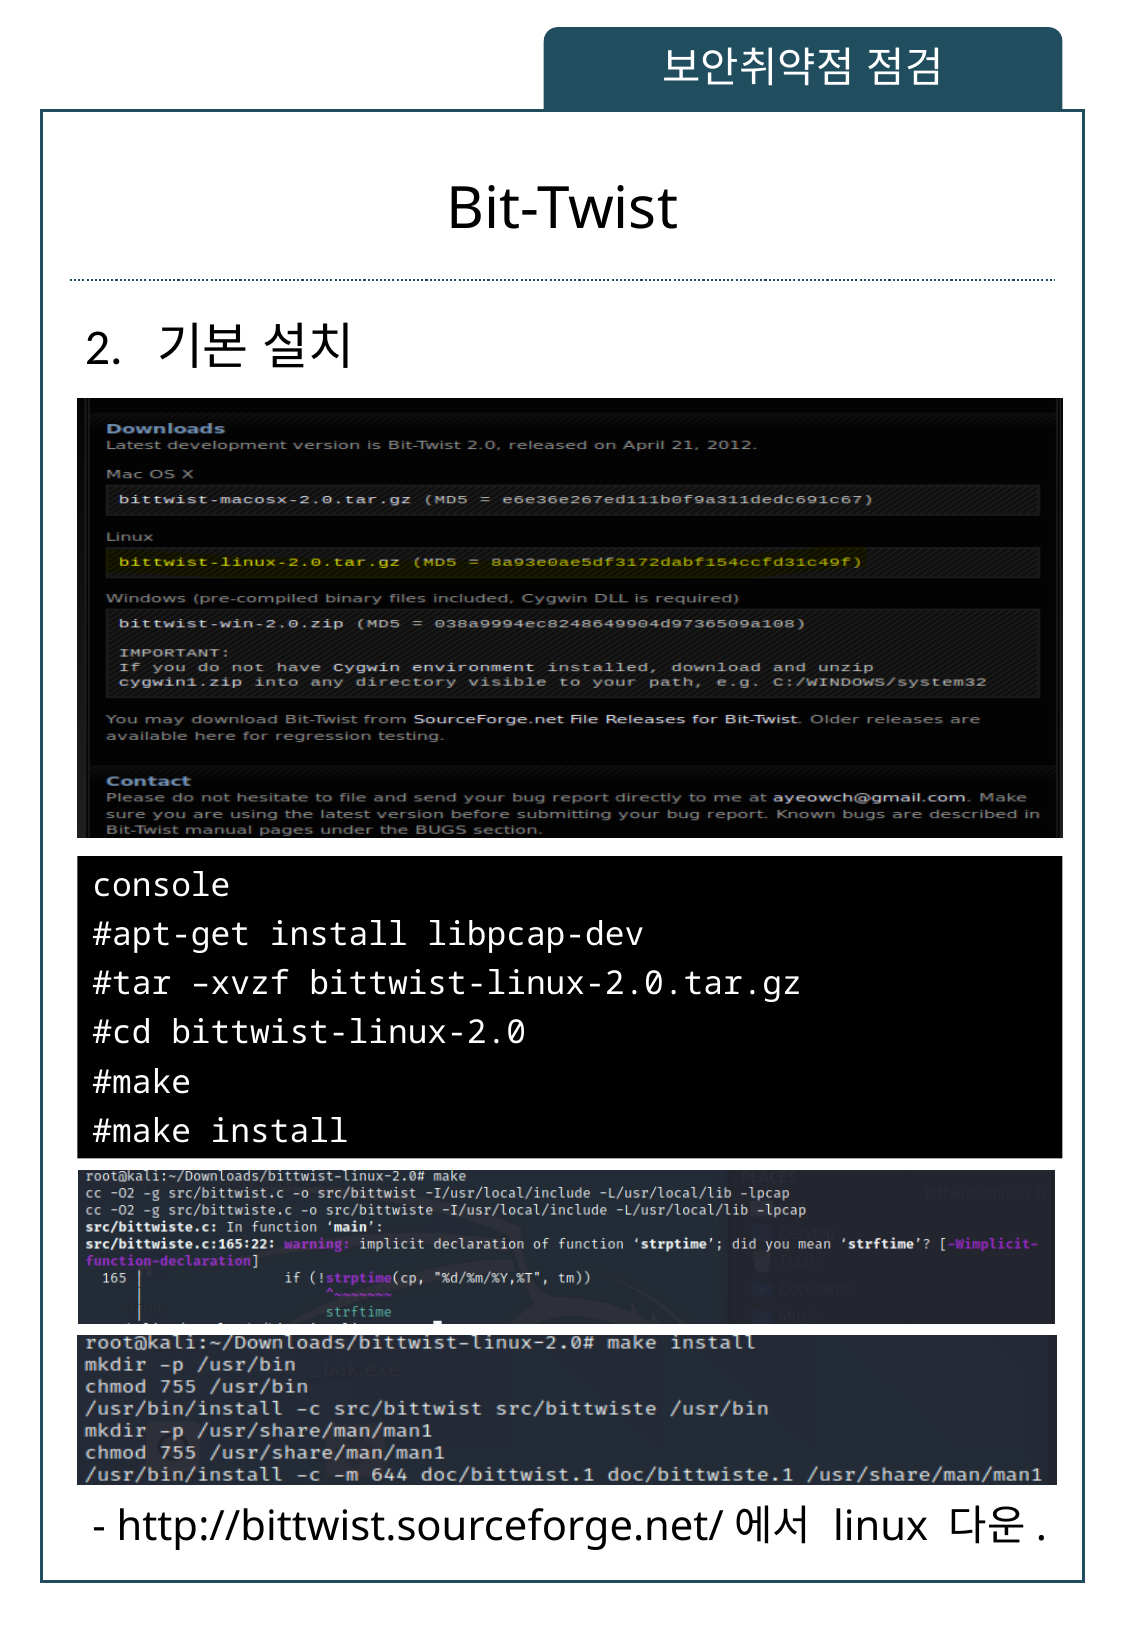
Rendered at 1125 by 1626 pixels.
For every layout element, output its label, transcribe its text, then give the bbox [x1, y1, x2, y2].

picture [77, 1335, 1057, 1485]
picture [77, 398, 1063, 839]
text_box [542, 26, 1064, 112]
text_box console #apt-get install libpcap-dev #tar –xvzf bittwist-linux-2.0.tar.gz #cd bittwist-linux-2.0 #make #make install [77, 856, 1063, 1159]
picture [78, 1170, 1055, 1324]
text_box 2. 기본 설치 [69, 313, 1040, 387]
text_box [41, 109, 1084, 1582]
list - http://bittwist.sourceforge.net/에서 linux 다운. [77, 1496, 1048, 1569]
text_box 보안취약점 점검 [560, 35, 1046, 103]
title Bit-Twist [77, 152, 1048, 267]
